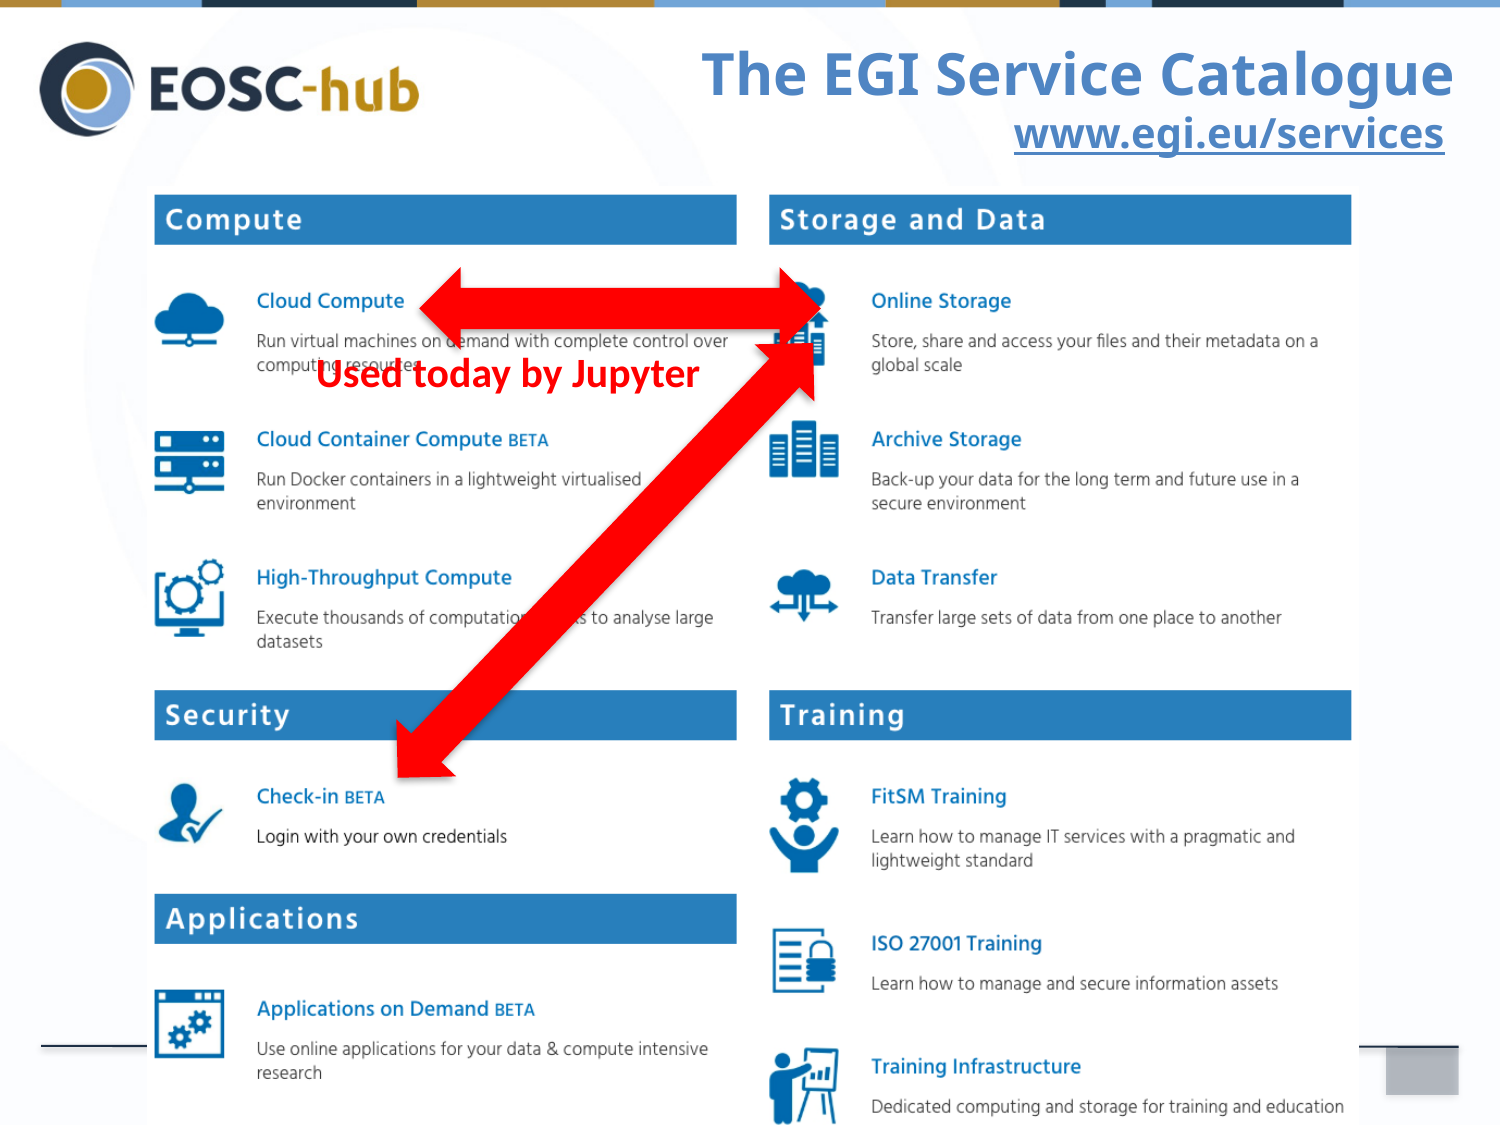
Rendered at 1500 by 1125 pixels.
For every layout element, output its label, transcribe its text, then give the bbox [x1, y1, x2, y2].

text_box The EGI Service Catalogue www.egi.eu/services [253, 30, 1459, 171]
picture [0, 0, 1500, 1125]
